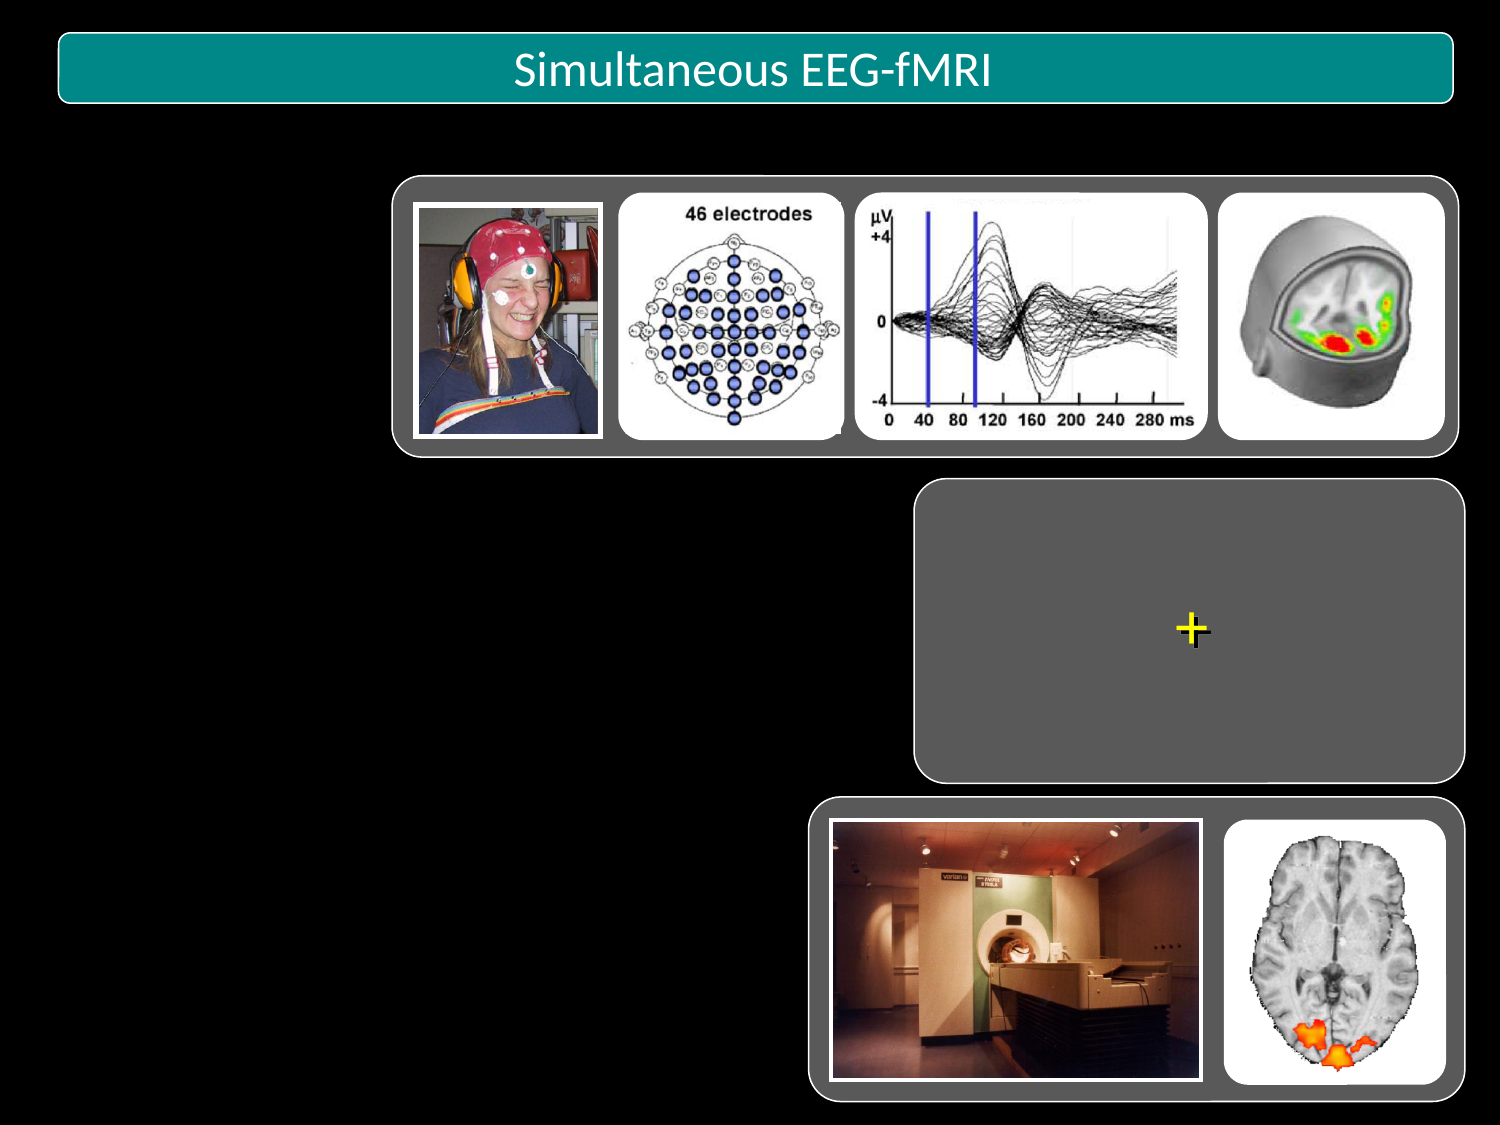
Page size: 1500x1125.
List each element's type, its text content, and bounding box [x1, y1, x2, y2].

text_box [855, 193, 1208, 433]
text_box Simultaneous EEG-fMRI [492, 30, 1008, 109]
text_box [1008, 32, 1454, 104]
picture [625, 202, 842, 434]
text_box fMRI [1277, 781, 1431, 796]
picture [418, 207, 598, 434]
text_box + [1115, 570, 1269, 675]
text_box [1224, 820, 1446, 1085]
text_box [58, 32, 492, 104]
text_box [1218, 193, 1445, 440]
text_box [914, 478, 1465, 784]
picture [832, 822, 1200, 1078]
picture [869, 198, 1195, 434]
text_box EEG [949, 781, 1198, 796]
text_box [623, 193, 838, 203]
text_box [392, 175, 1459, 458]
text_box [808, 796, 1465, 1102]
